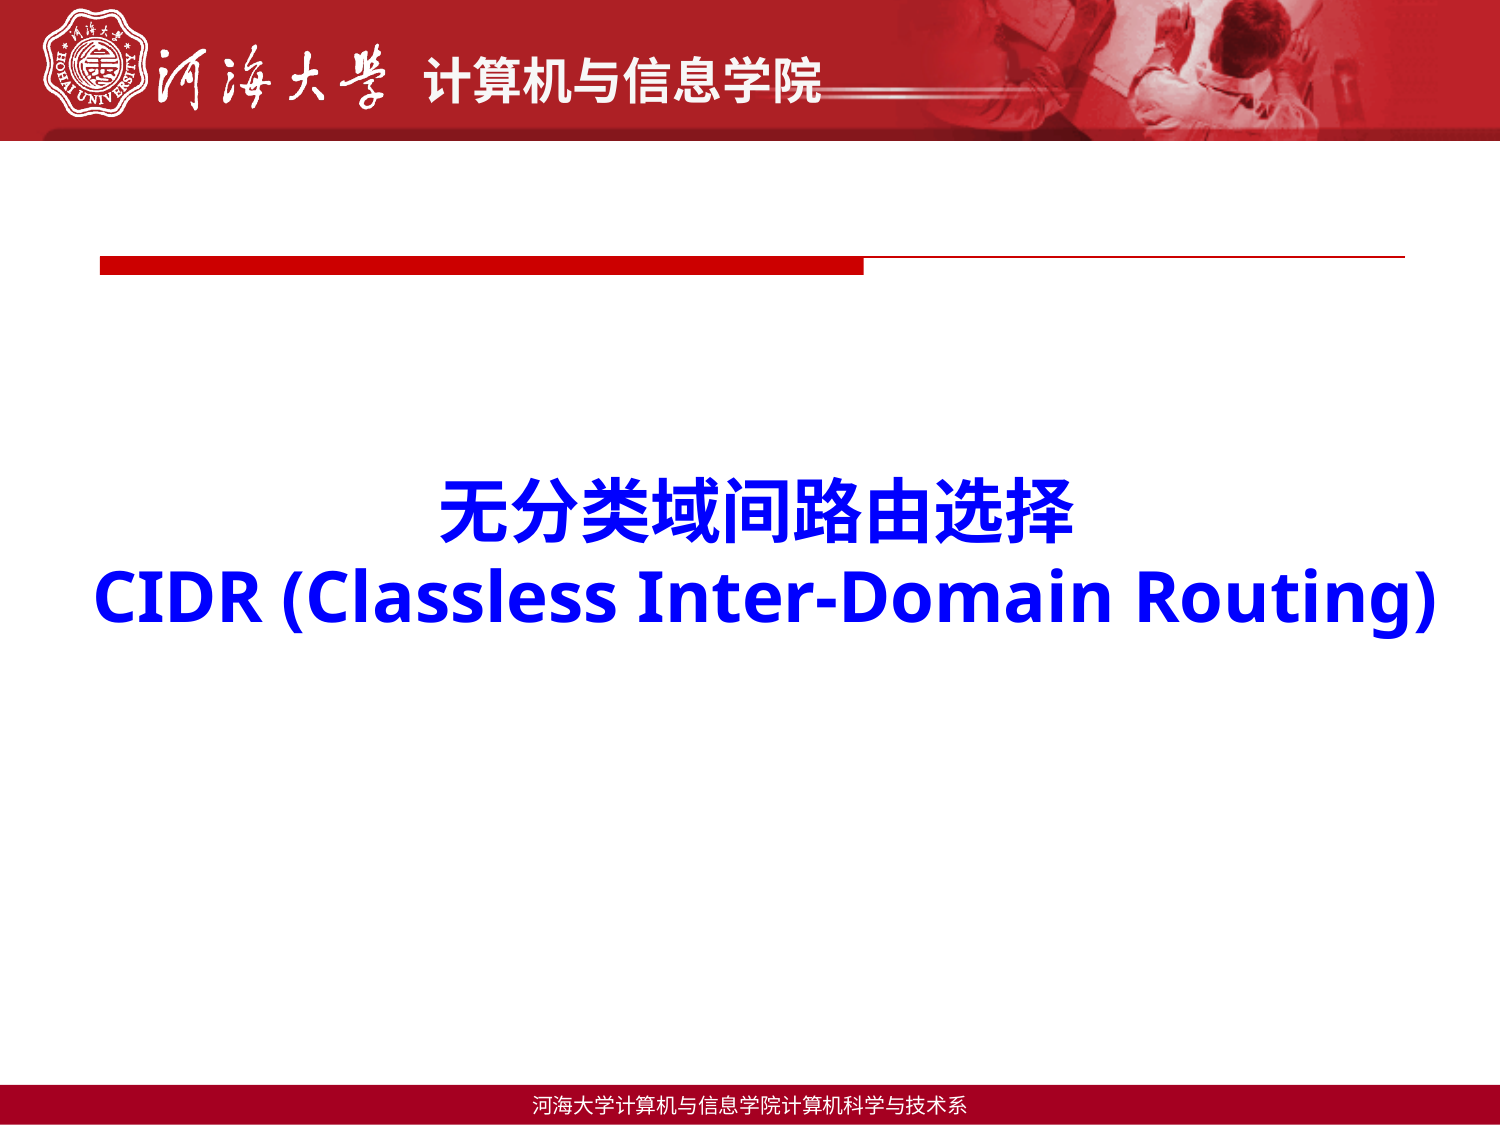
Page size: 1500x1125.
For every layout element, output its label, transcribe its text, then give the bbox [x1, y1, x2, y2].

picture [0, 0, 1500, 141]
title 无分类域间路由选择 CIDR (Classless Inter-Domain Routing) [41, 373, 1490, 645]
